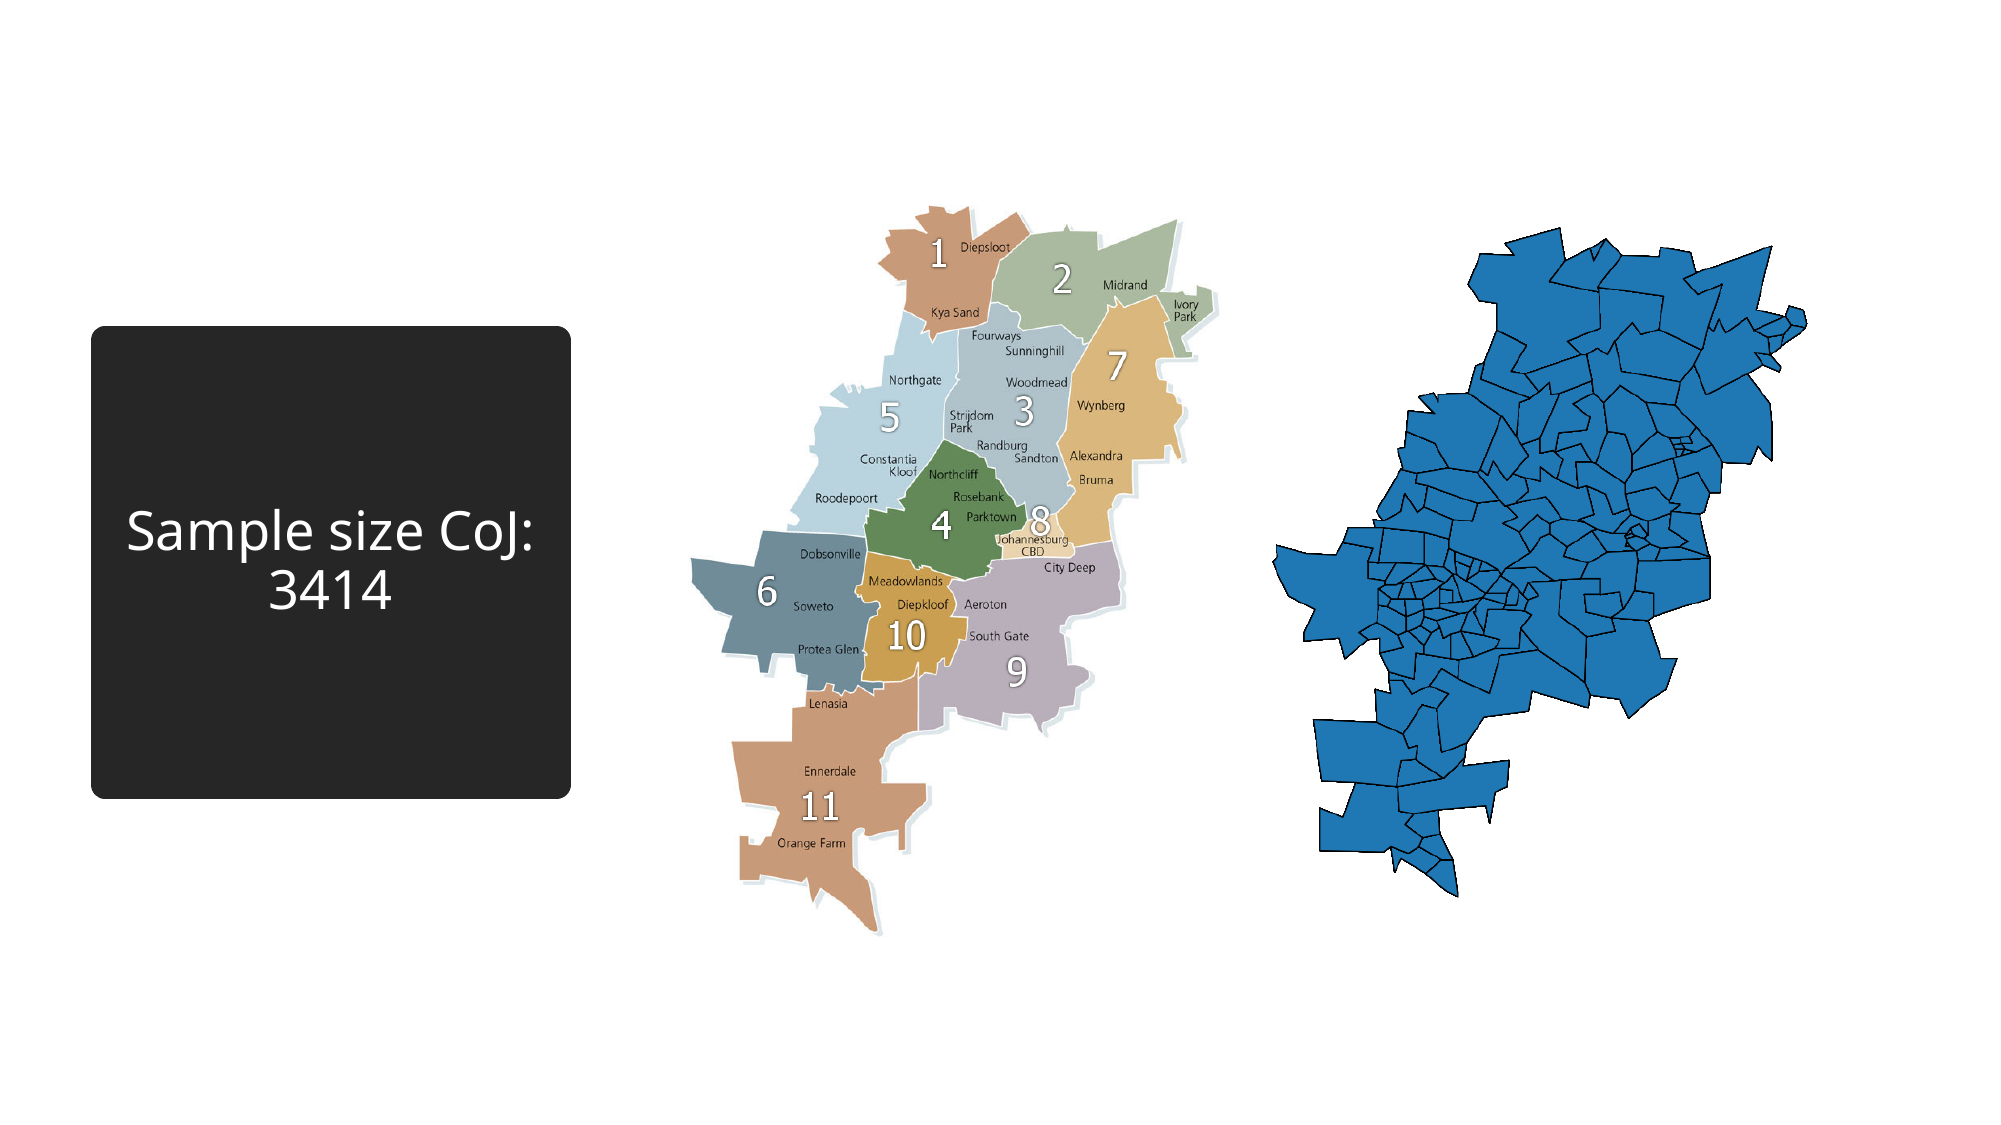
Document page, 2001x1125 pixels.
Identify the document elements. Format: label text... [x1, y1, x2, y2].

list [1236, 185, 1842, 939]
picture [662, 185, 1228, 939]
title Sample size CoJ: 3414 [105, 340, 557, 785]
